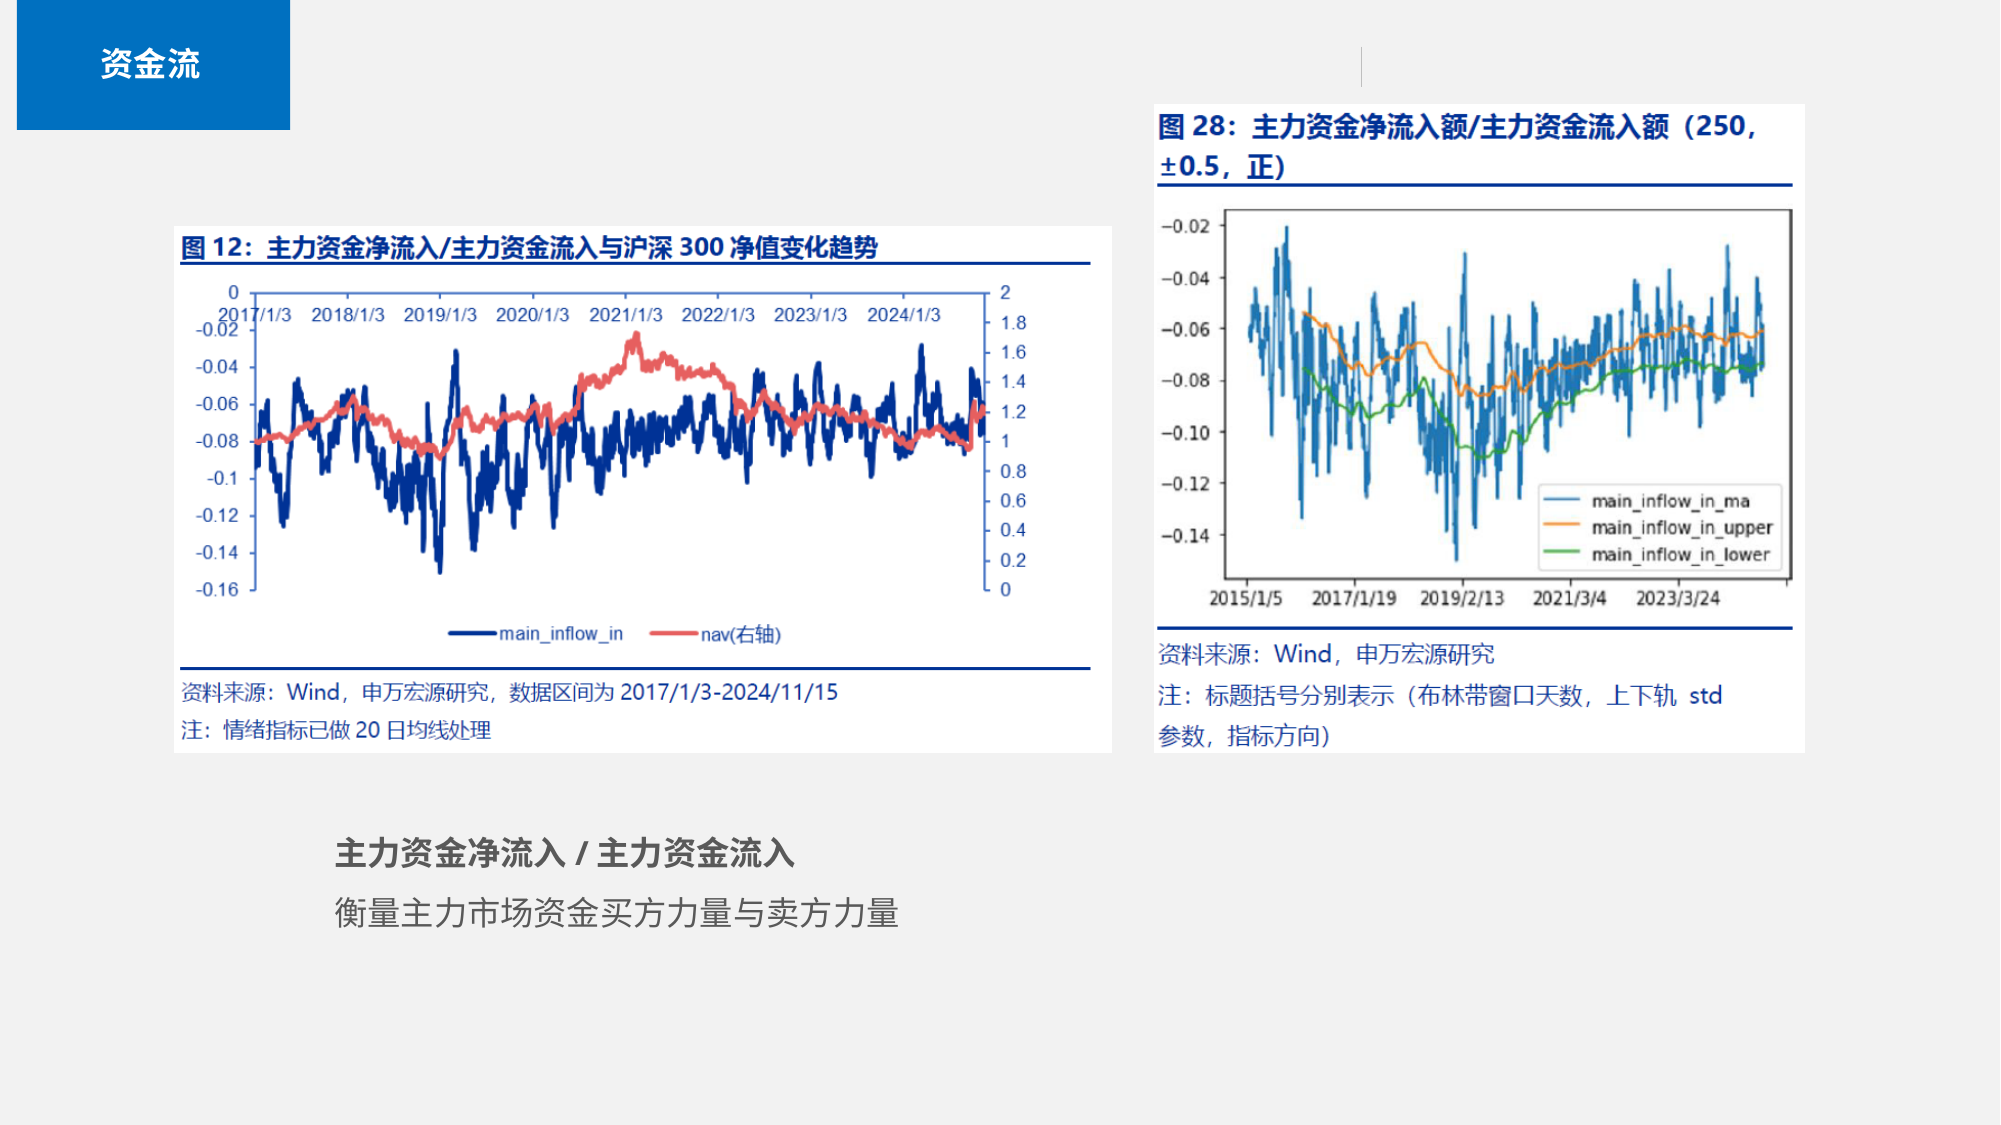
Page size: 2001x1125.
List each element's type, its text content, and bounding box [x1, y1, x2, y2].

text_box 资金流 [40, 35, 261, 91]
picture [1154, 104, 1805, 753]
text_box 主力资金净流入/主力资金流入 衡量主力市场资金买方力量与卖方力量 [319, 805, 1708, 940]
picture [174, 226, 1112, 753]
text_box [16, 0, 291, 131]
